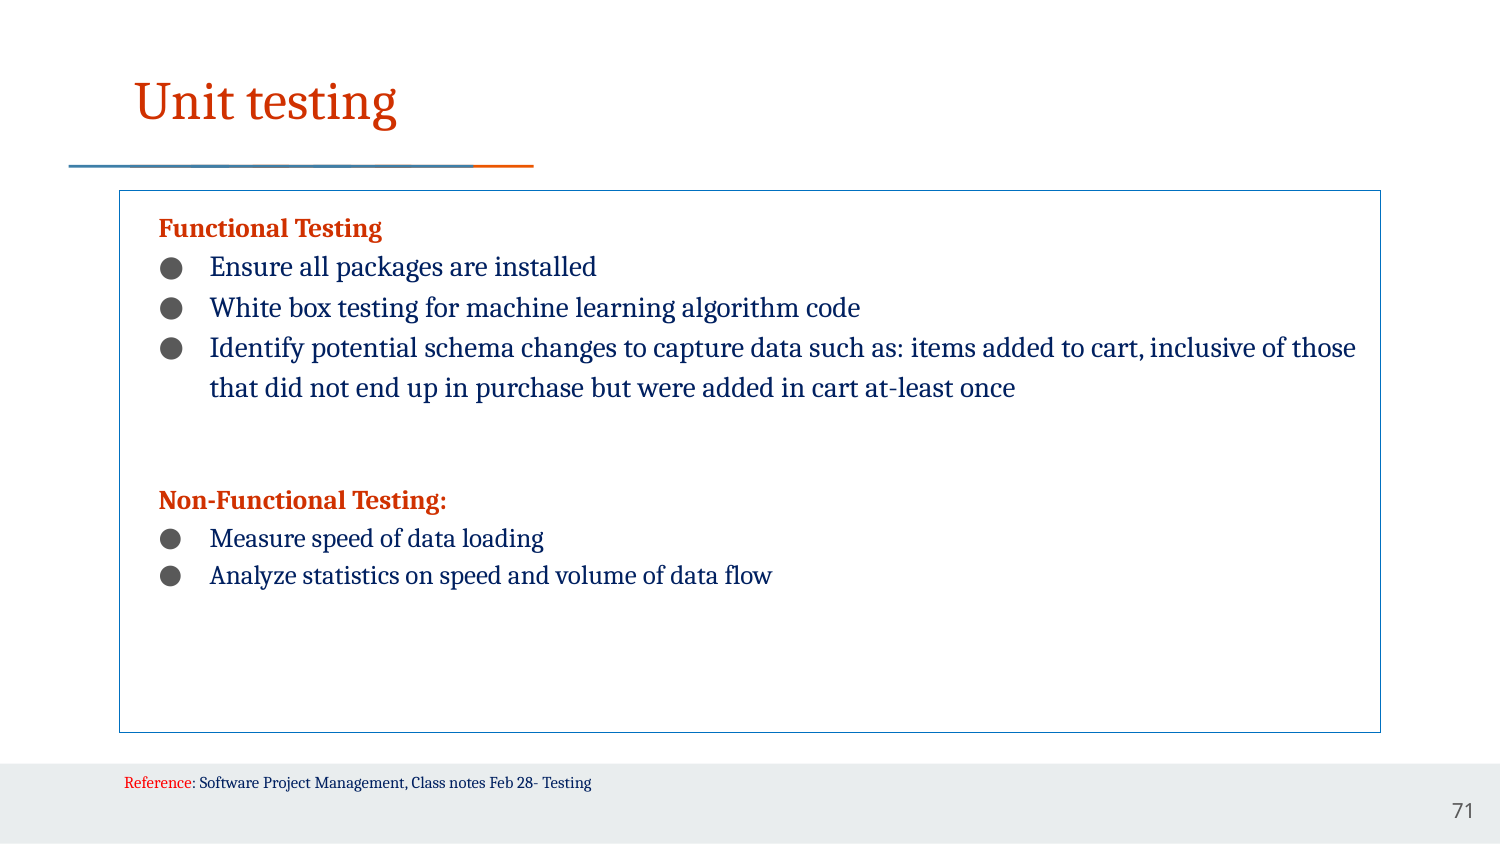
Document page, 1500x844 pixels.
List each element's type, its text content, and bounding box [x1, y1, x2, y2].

list Functional Testing Ensure all packages are installed White box testing for machine learning algorithm code Identify potential schema changes to capture data such as: items added to cart, inclusive of those that did not end up in purchase but were added in cart at-least once Non-Functional Testing: Measure speed of data loading Analyze statistics on speed and volume of data flow [119, 190, 1381, 733]
title Unit testing [119, 50, 1381, 155]
text_box Reference: Software Project Management, Class notes Feb 28- Testing [109, 764, 1371, 799]
slide_number 71 [1400, 779, 1491, 844]
